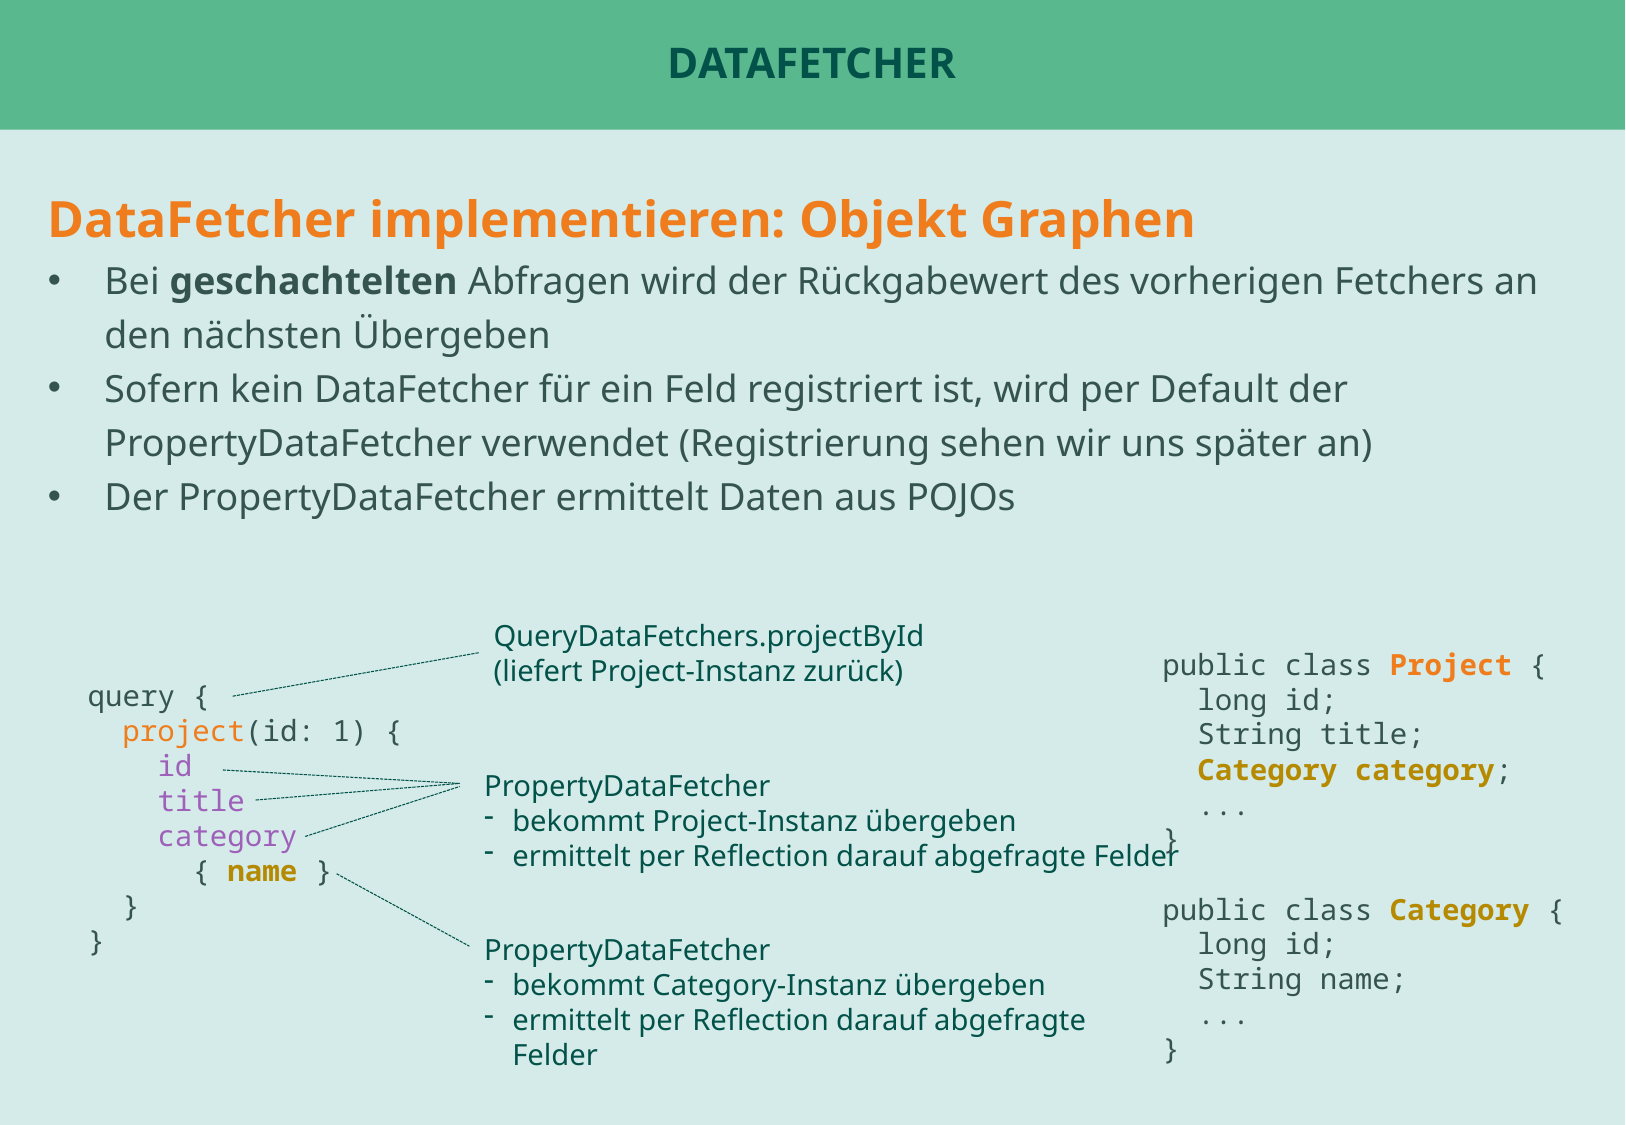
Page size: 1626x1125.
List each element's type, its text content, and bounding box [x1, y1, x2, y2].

text_box public class Project { long id; String title; Category category; ... } public class Category { long id; String name; ... } [1147, 638, 1613, 1125]
text_box PropertyDataFetcher bekommt Category-Instanz übergeben ermittelt per Reflection darauf abgefragte Felder [469, 923, 1148, 1079]
title DataFetcher [0, 0, 1625, 130]
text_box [222, 769, 460, 784]
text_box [305, 786, 460, 837]
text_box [255, 783, 460, 800]
text_box query { project(id: 1) { id title category { name } } } [72, 669, 847, 965]
text_box PropertyDataFetcher bekommt Project-Instanz übergeben ermittelt per Reflection darauf abgefragte Felder [469, 759, 1147, 880]
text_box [336, 873, 470, 947]
text_box DataFetcher implementieren: Objekt Graphen Bei geschachtelten Abfragen wird der Rückgabewert des vorherigen Fetchers an den nächsten Übergeben Sofern kein DataFetcher für ein Feld registriert ist, wird per Default der PropertyDataFetcher verwendet (Registrierung sehen wir uns später an) Der PropertyDataFetcher ermittelt Daten aus POJOs [33, 168, 1573, 579]
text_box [232, 653, 479, 697]
text_box QueryDataFetchers.projectById (liefert Project-Instanz zurück) [478, 610, 1085, 695]
